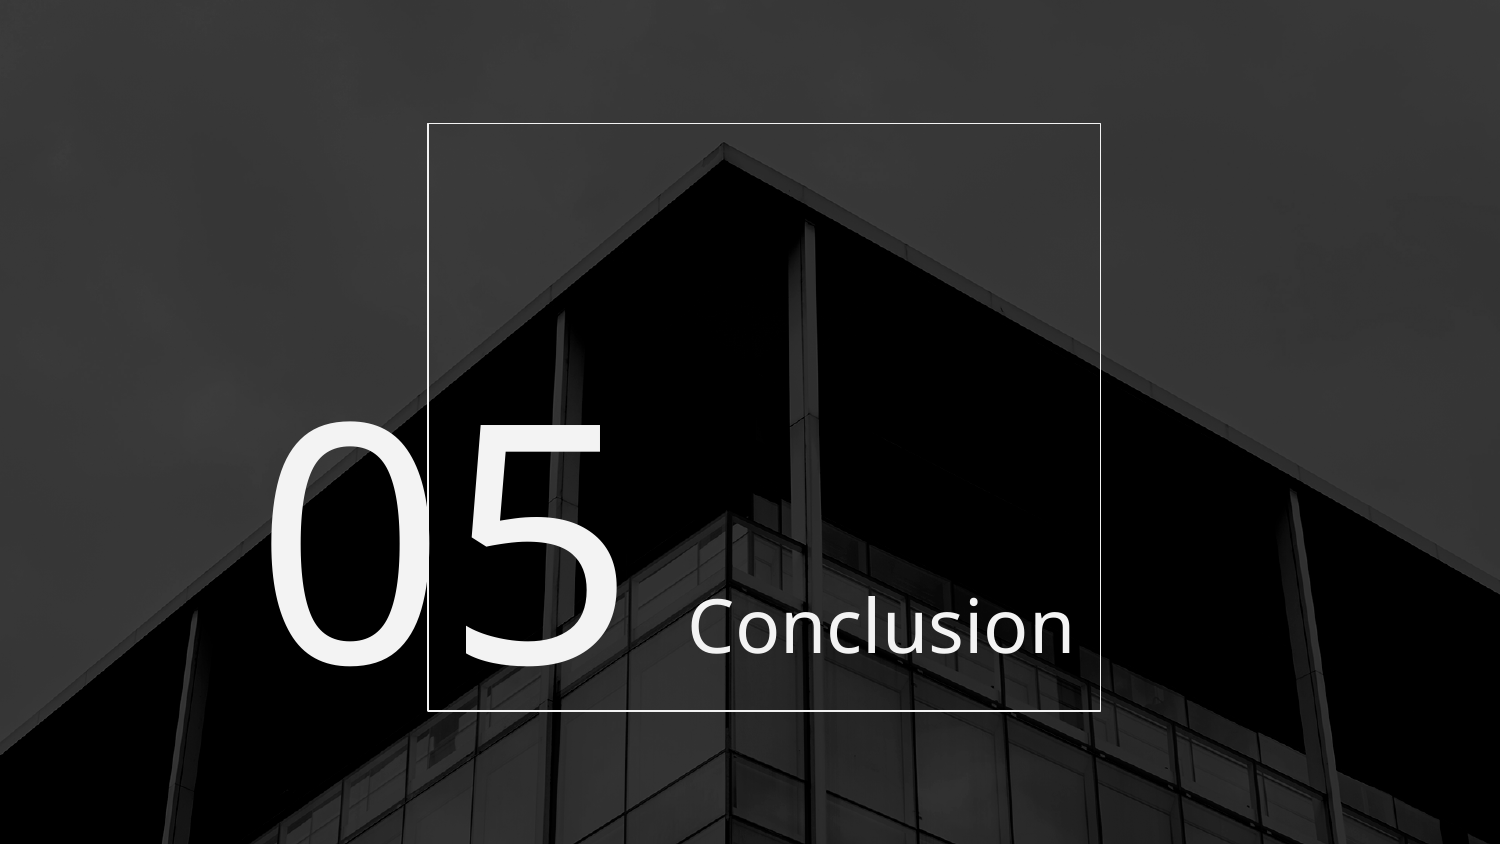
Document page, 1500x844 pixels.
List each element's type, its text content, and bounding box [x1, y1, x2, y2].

picture [429, 124, 1100, 710]
title 05 [0, 396, 652, 663]
title Conclusion [672, 367, 1125, 684]
picture [0, 0, 1500, 844]
